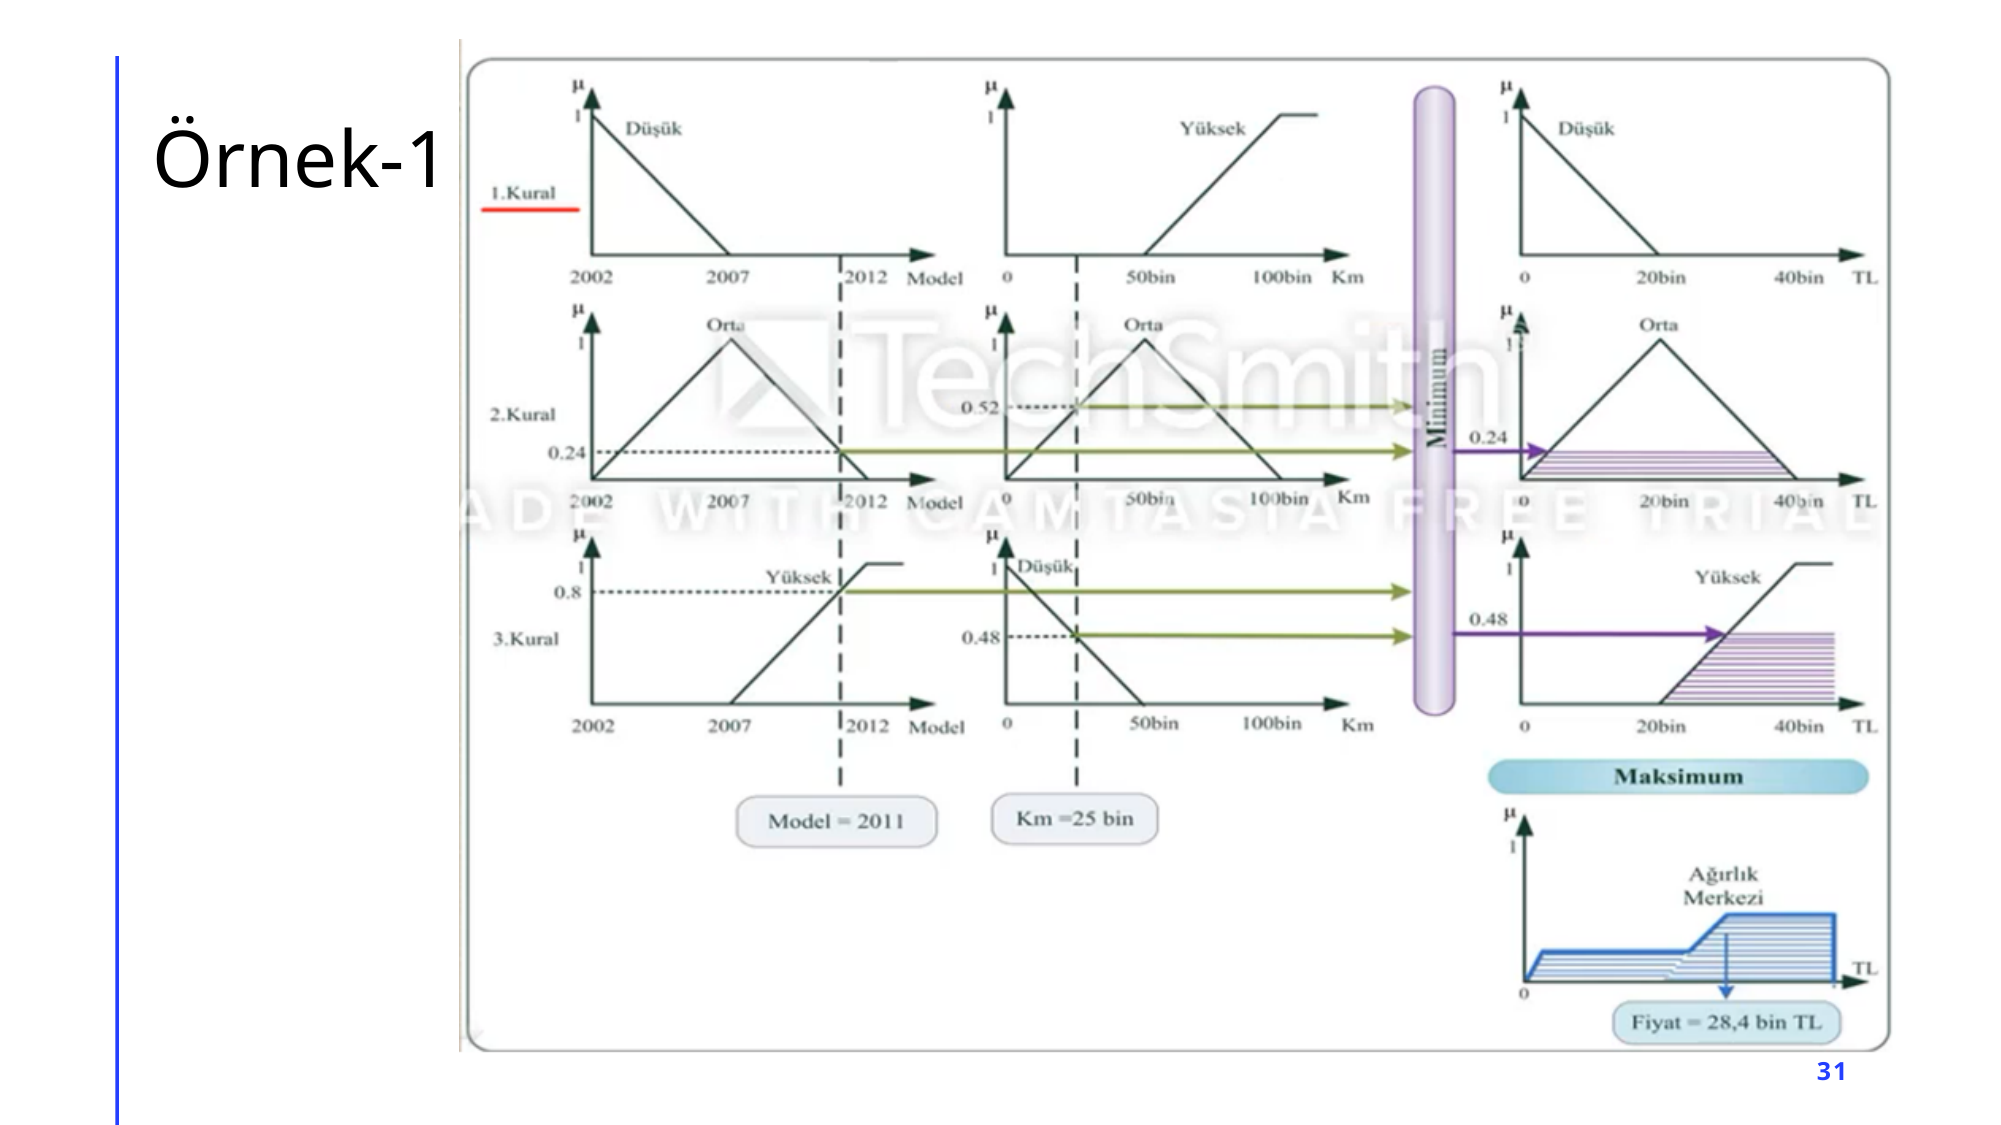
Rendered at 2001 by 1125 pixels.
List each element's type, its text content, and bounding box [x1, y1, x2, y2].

title Örnek-1 [137, 111, 459, 212]
picture [459, 39, 1896, 1057]
slide_number 31 [1412, 1057, 1863, 1103]
